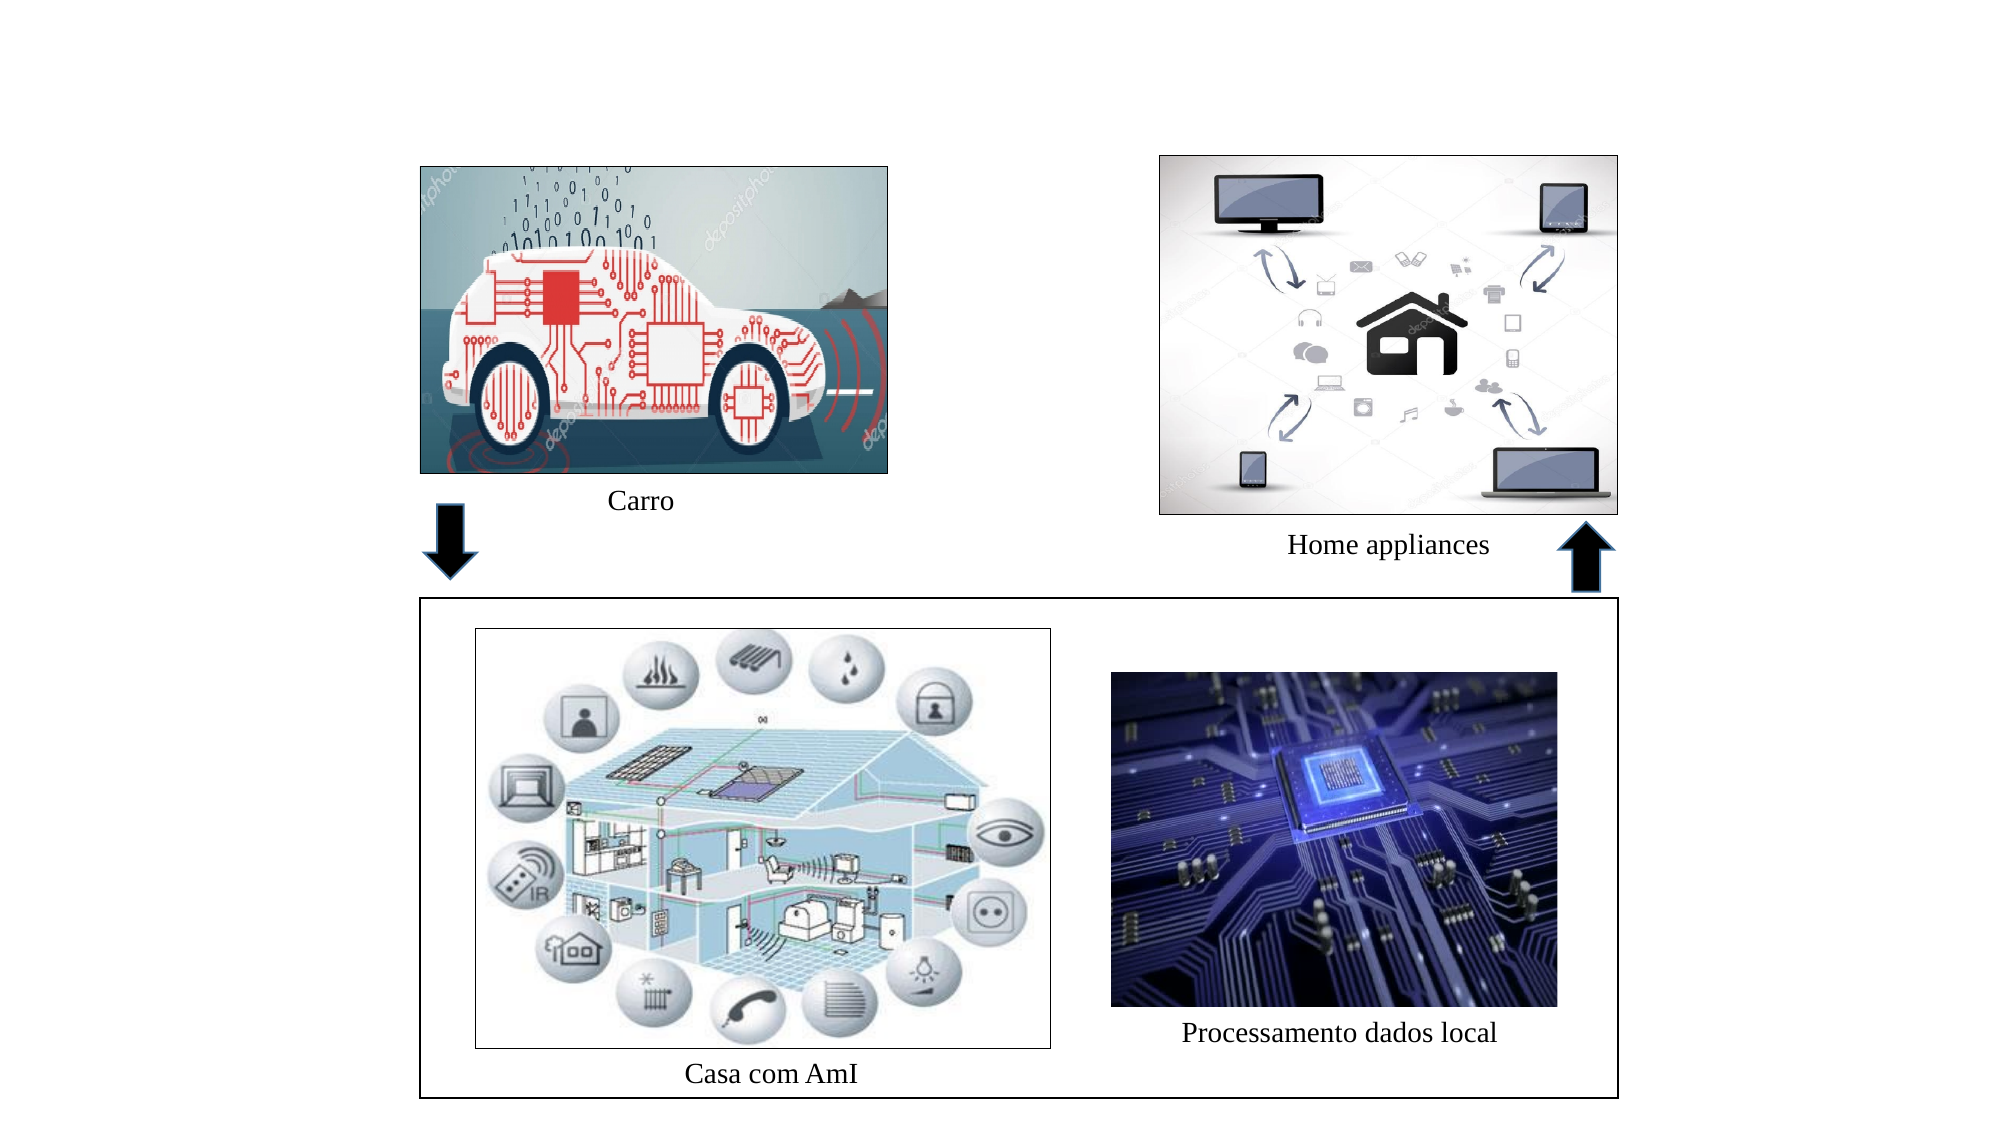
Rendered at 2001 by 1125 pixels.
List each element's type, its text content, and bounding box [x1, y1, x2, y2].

text_box Home appliances [1171, 518, 1607, 569]
picture [1159, 155, 1618, 515]
text_box [1556, 520, 1617, 593]
text_box [419, 597, 1619, 1099]
picture [1110, 672, 1558, 1007]
text_box [421, 503, 480, 581]
text_box Carro [423, 474, 859, 524]
picture [419, 166, 888, 474]
picture [475, 628, 1051, 1049]
